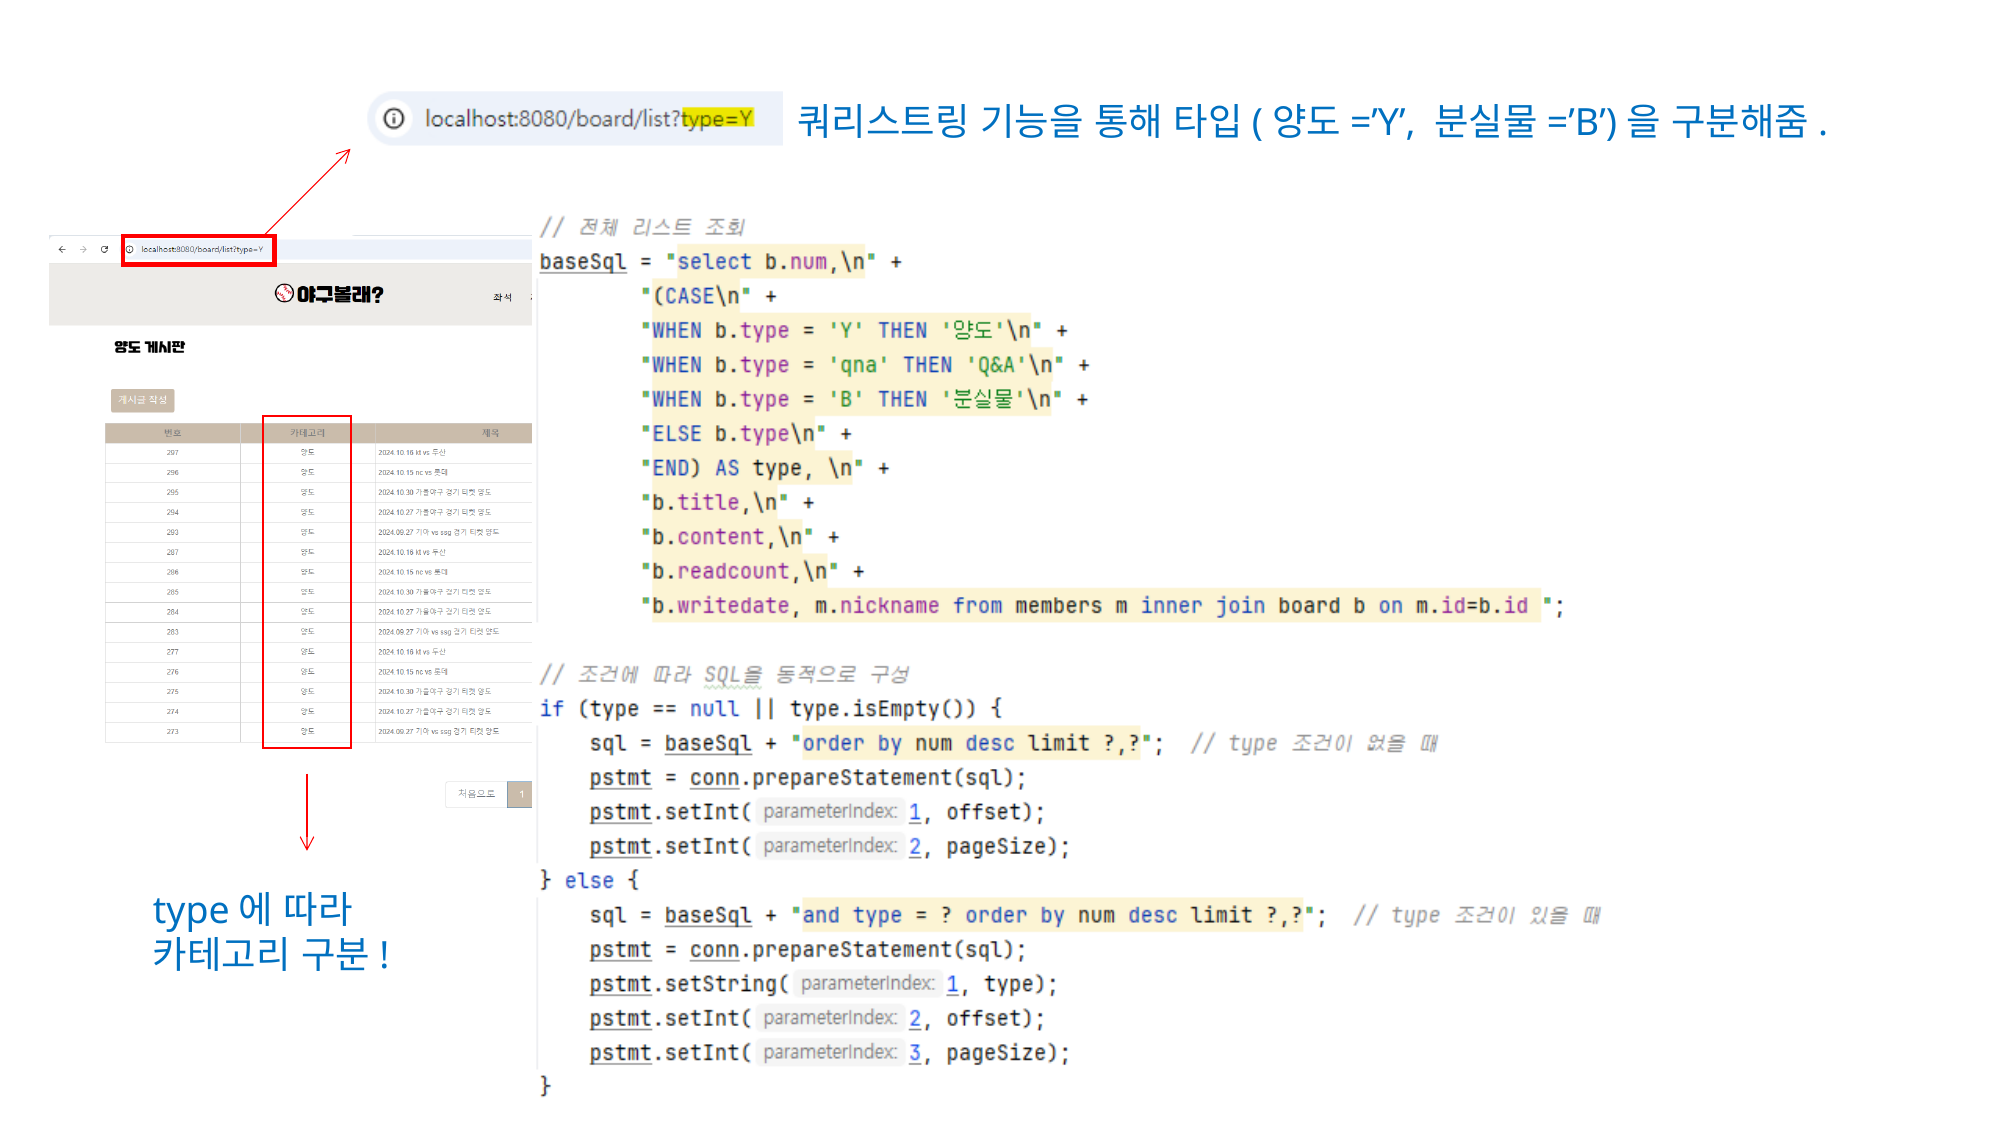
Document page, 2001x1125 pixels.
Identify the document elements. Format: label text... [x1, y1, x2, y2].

text_box type에 따라 카테고리 구분! [138, 878, 476, 983]
picture [366, 90, 783, 149]
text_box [263, 148, 351, 237]
picture [49, 213, 1615, 1101]
text_box 쿼리스트링 기능을 통해 타입(양도=’Y’, 분실물=’B’)을 구분해줌. [782, 90, 1911, 151]
